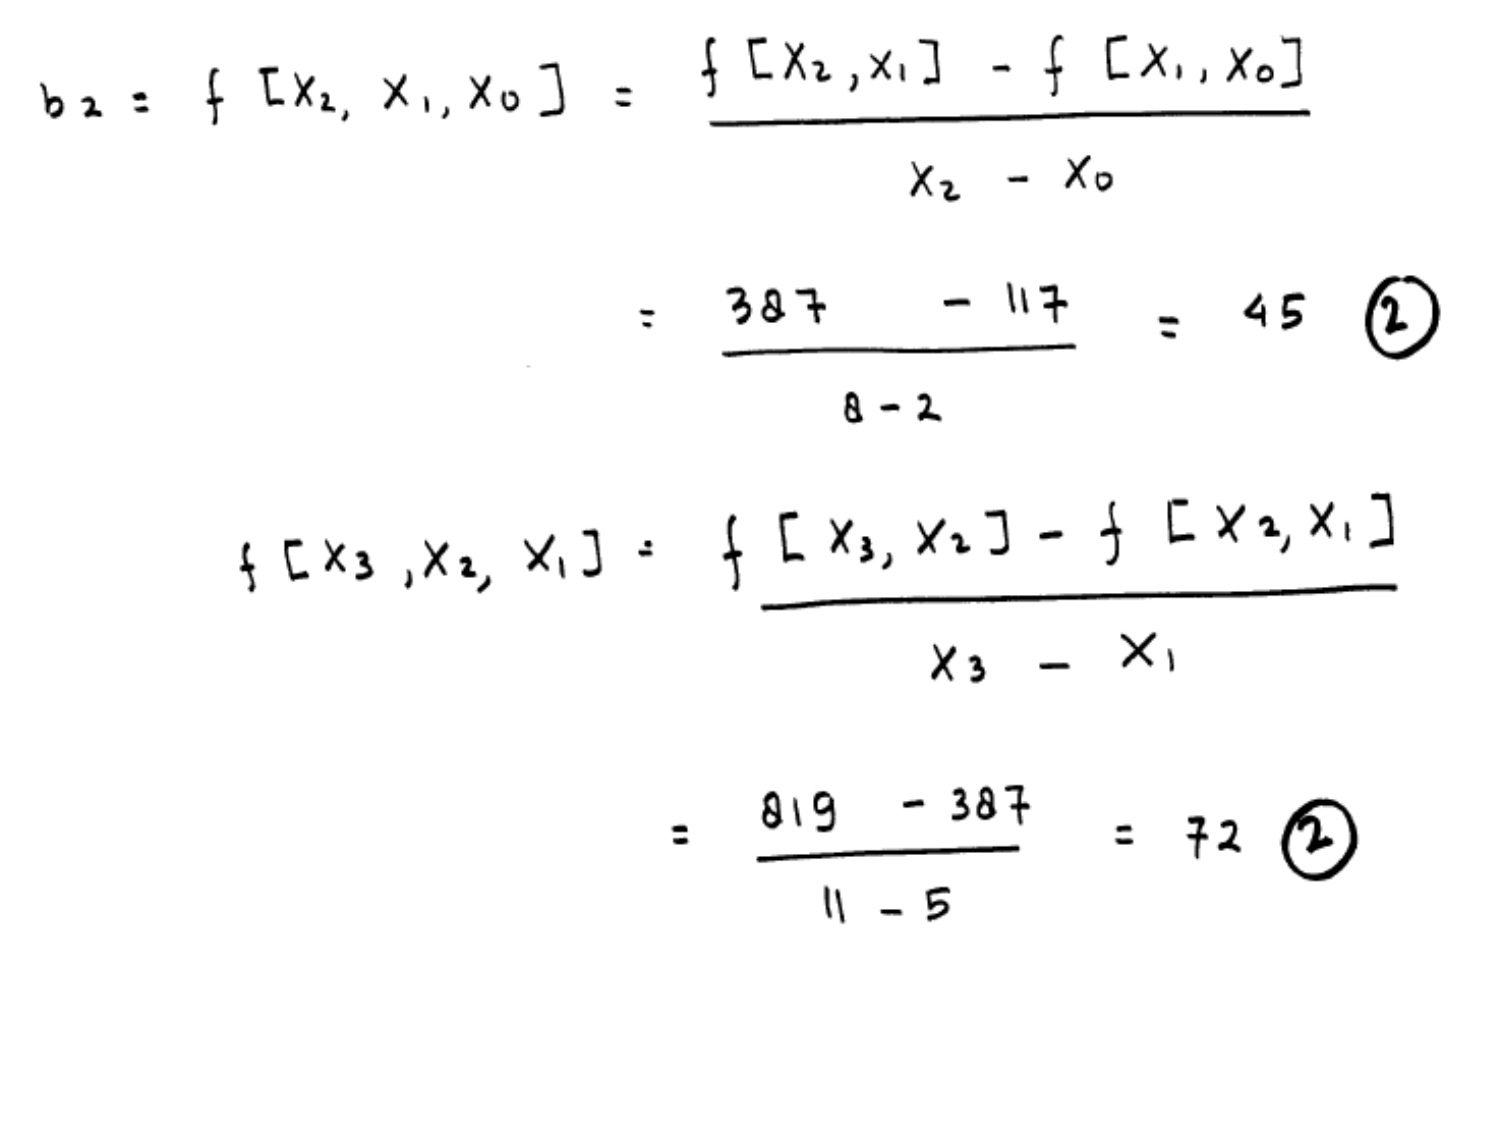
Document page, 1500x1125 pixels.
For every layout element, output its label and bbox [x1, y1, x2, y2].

picture [0, 0, 1500, 963]
